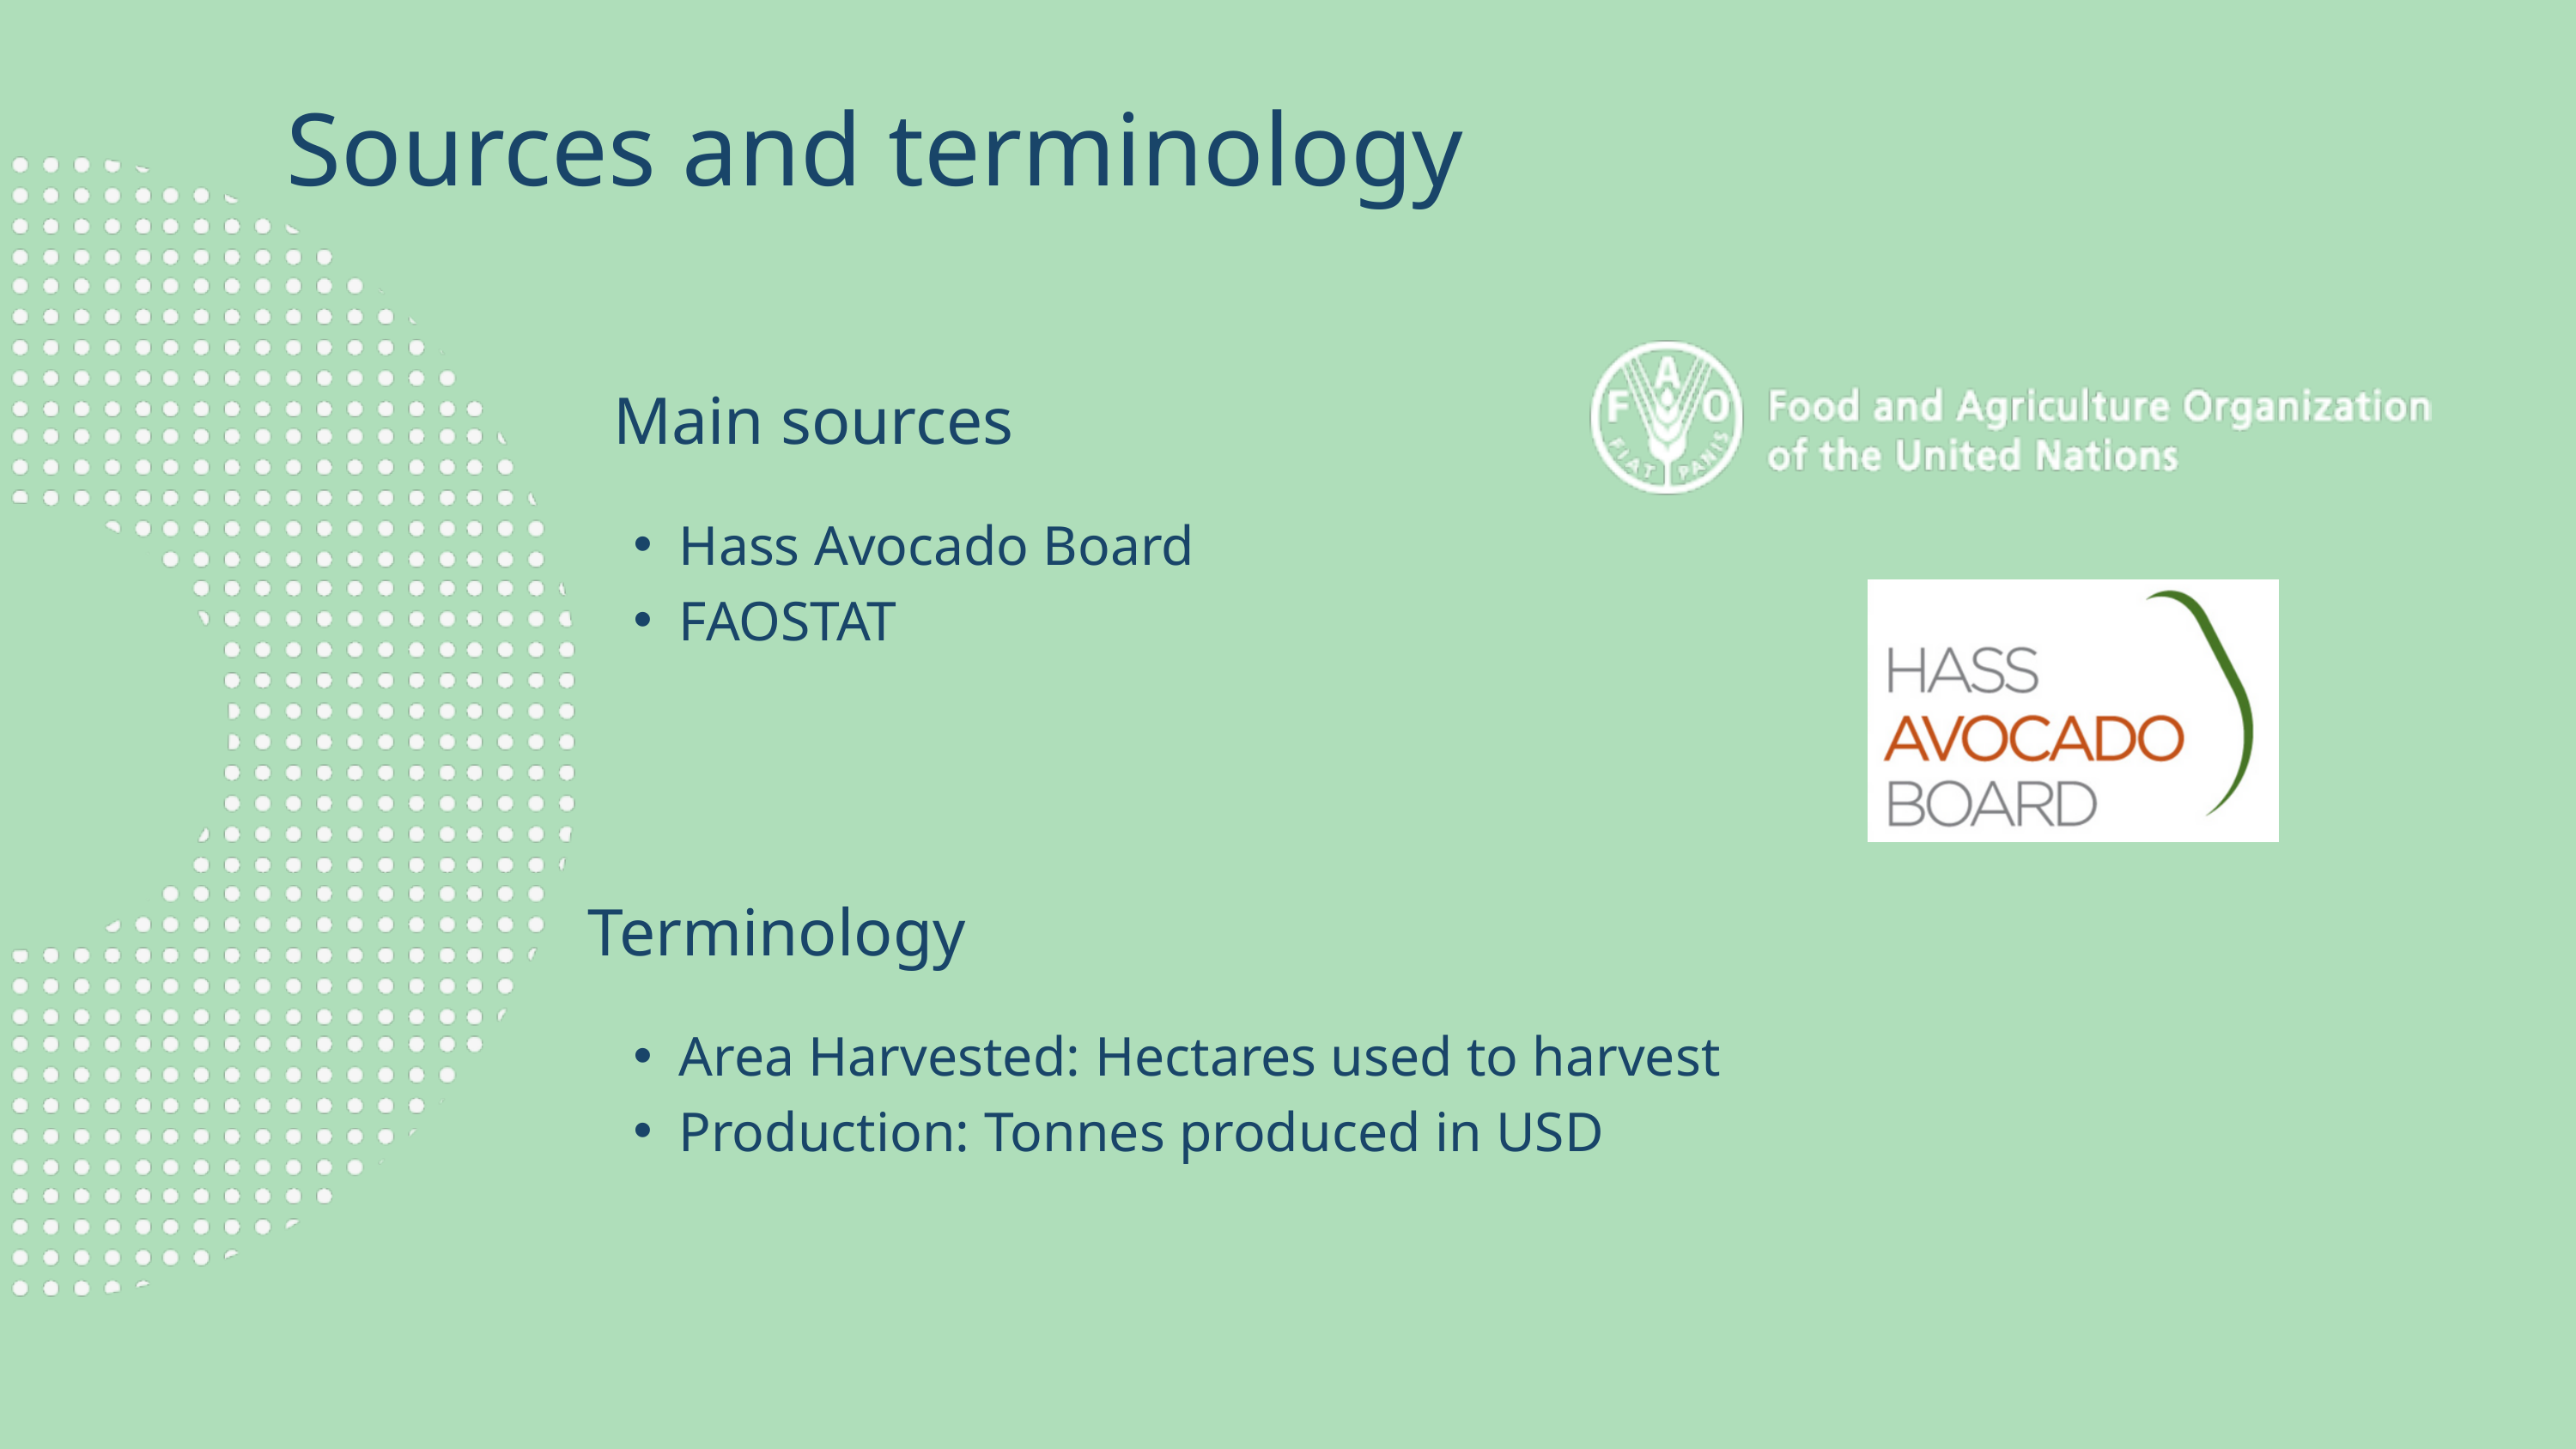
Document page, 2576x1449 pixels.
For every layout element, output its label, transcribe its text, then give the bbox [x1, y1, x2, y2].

text_box Main sources [613, 379, 1582, 458]
text_box Area Harvested: Hectares used to harvest Production: Tonnes produced in USD [592, 1011, 2312, 1162]
picture [0, 144, 588, 1321]
text_box Sources and terminology [286, 85, 1746, 206]
text_box Hass Avocado Board FAOSTAT [592, 500, 1633, 652]
picture [1867, 579, 2279, 842]
picture [1586, 339, 2432, 499]
text_box Terminology [592, 891, 1633, 969]
